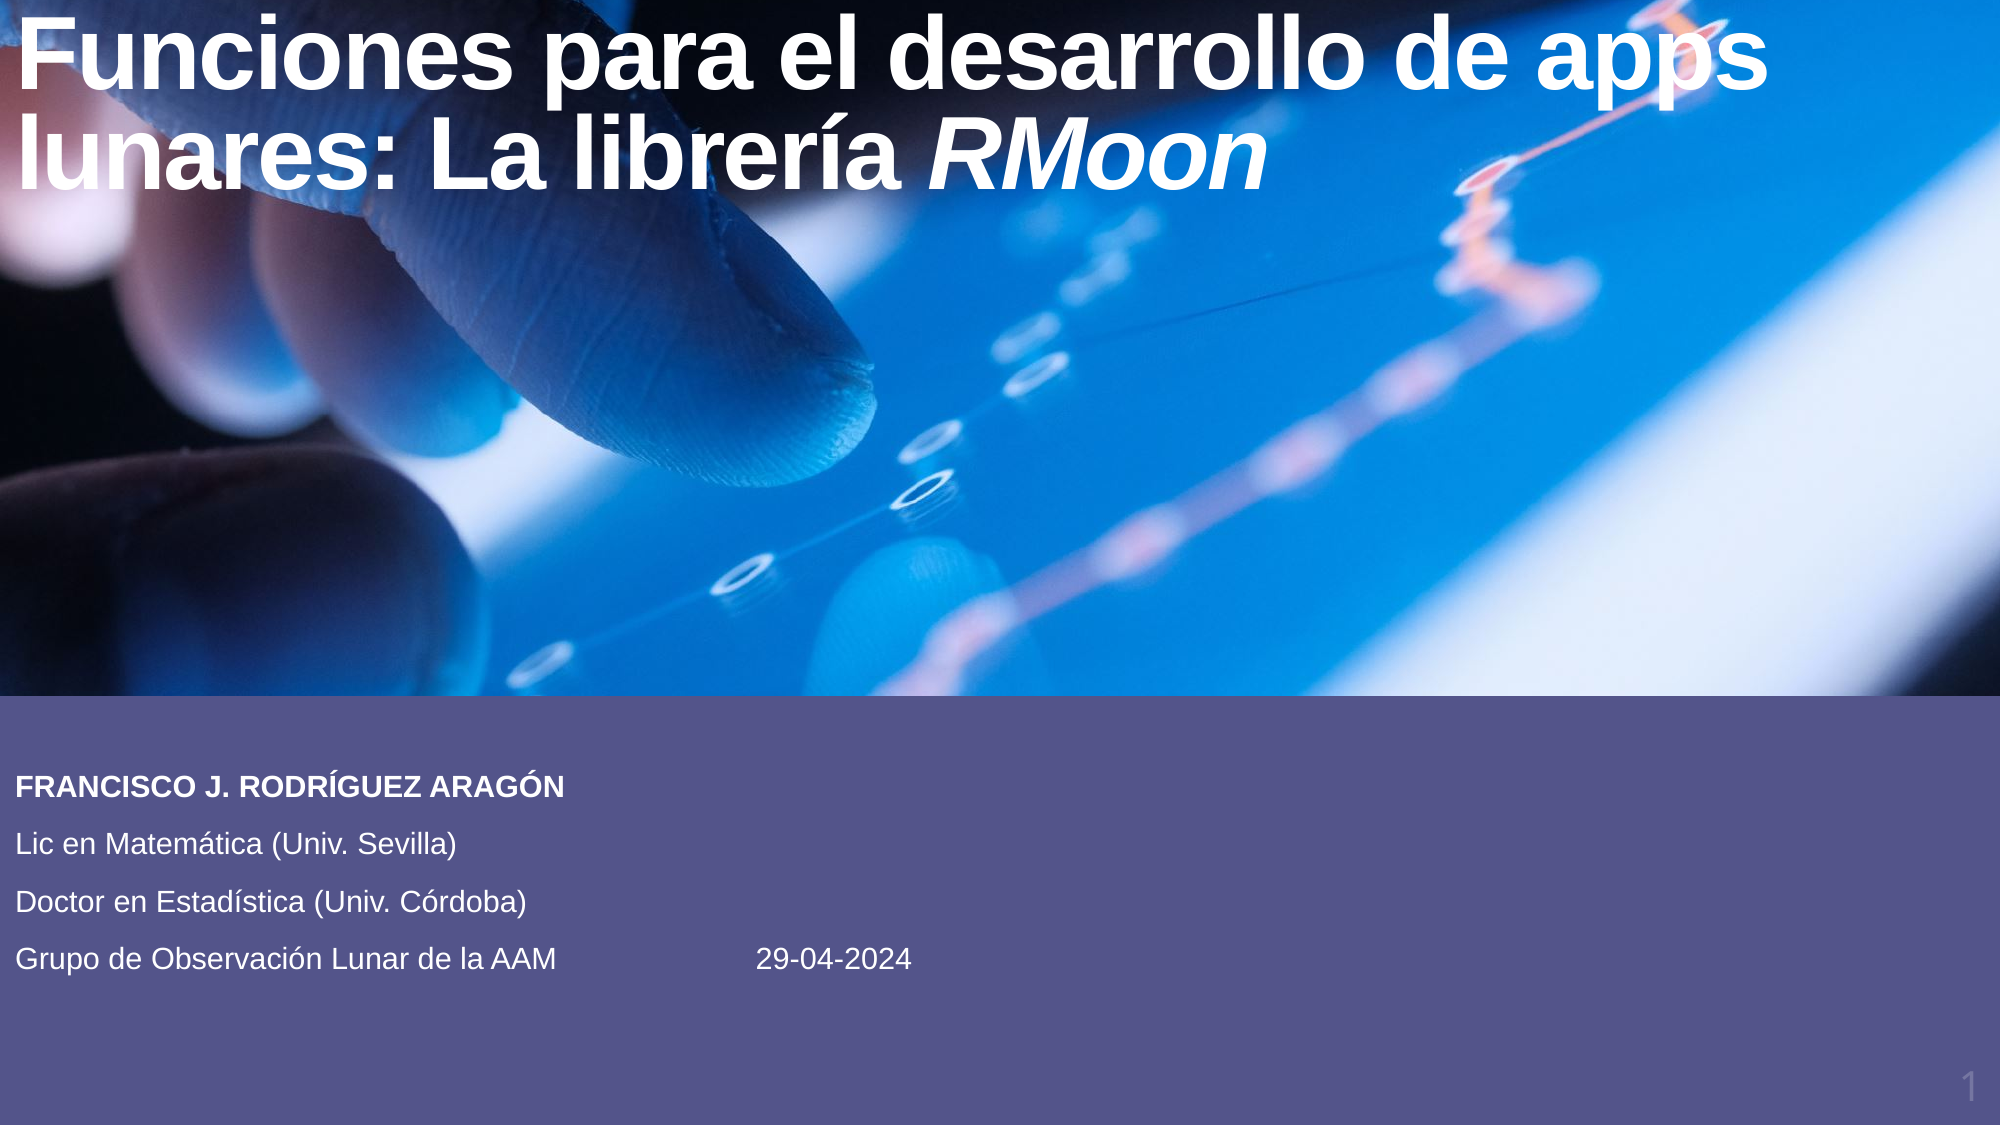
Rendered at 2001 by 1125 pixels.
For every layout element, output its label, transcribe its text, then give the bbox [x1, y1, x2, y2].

subtitle FRANCISCO J. RODRÍGUEZ ARAGÓN Lic en Matemática (Univ. Sevilla) Doctor en Estadística (Univ. Córdoba) Grupo de Observación Lunar de la AAM 29-04-2024 [0, 764, 1998, 996]
picture [0, 0, 2000, 697]
slide_number 1 [1902, 1046, 1998, 1125]
